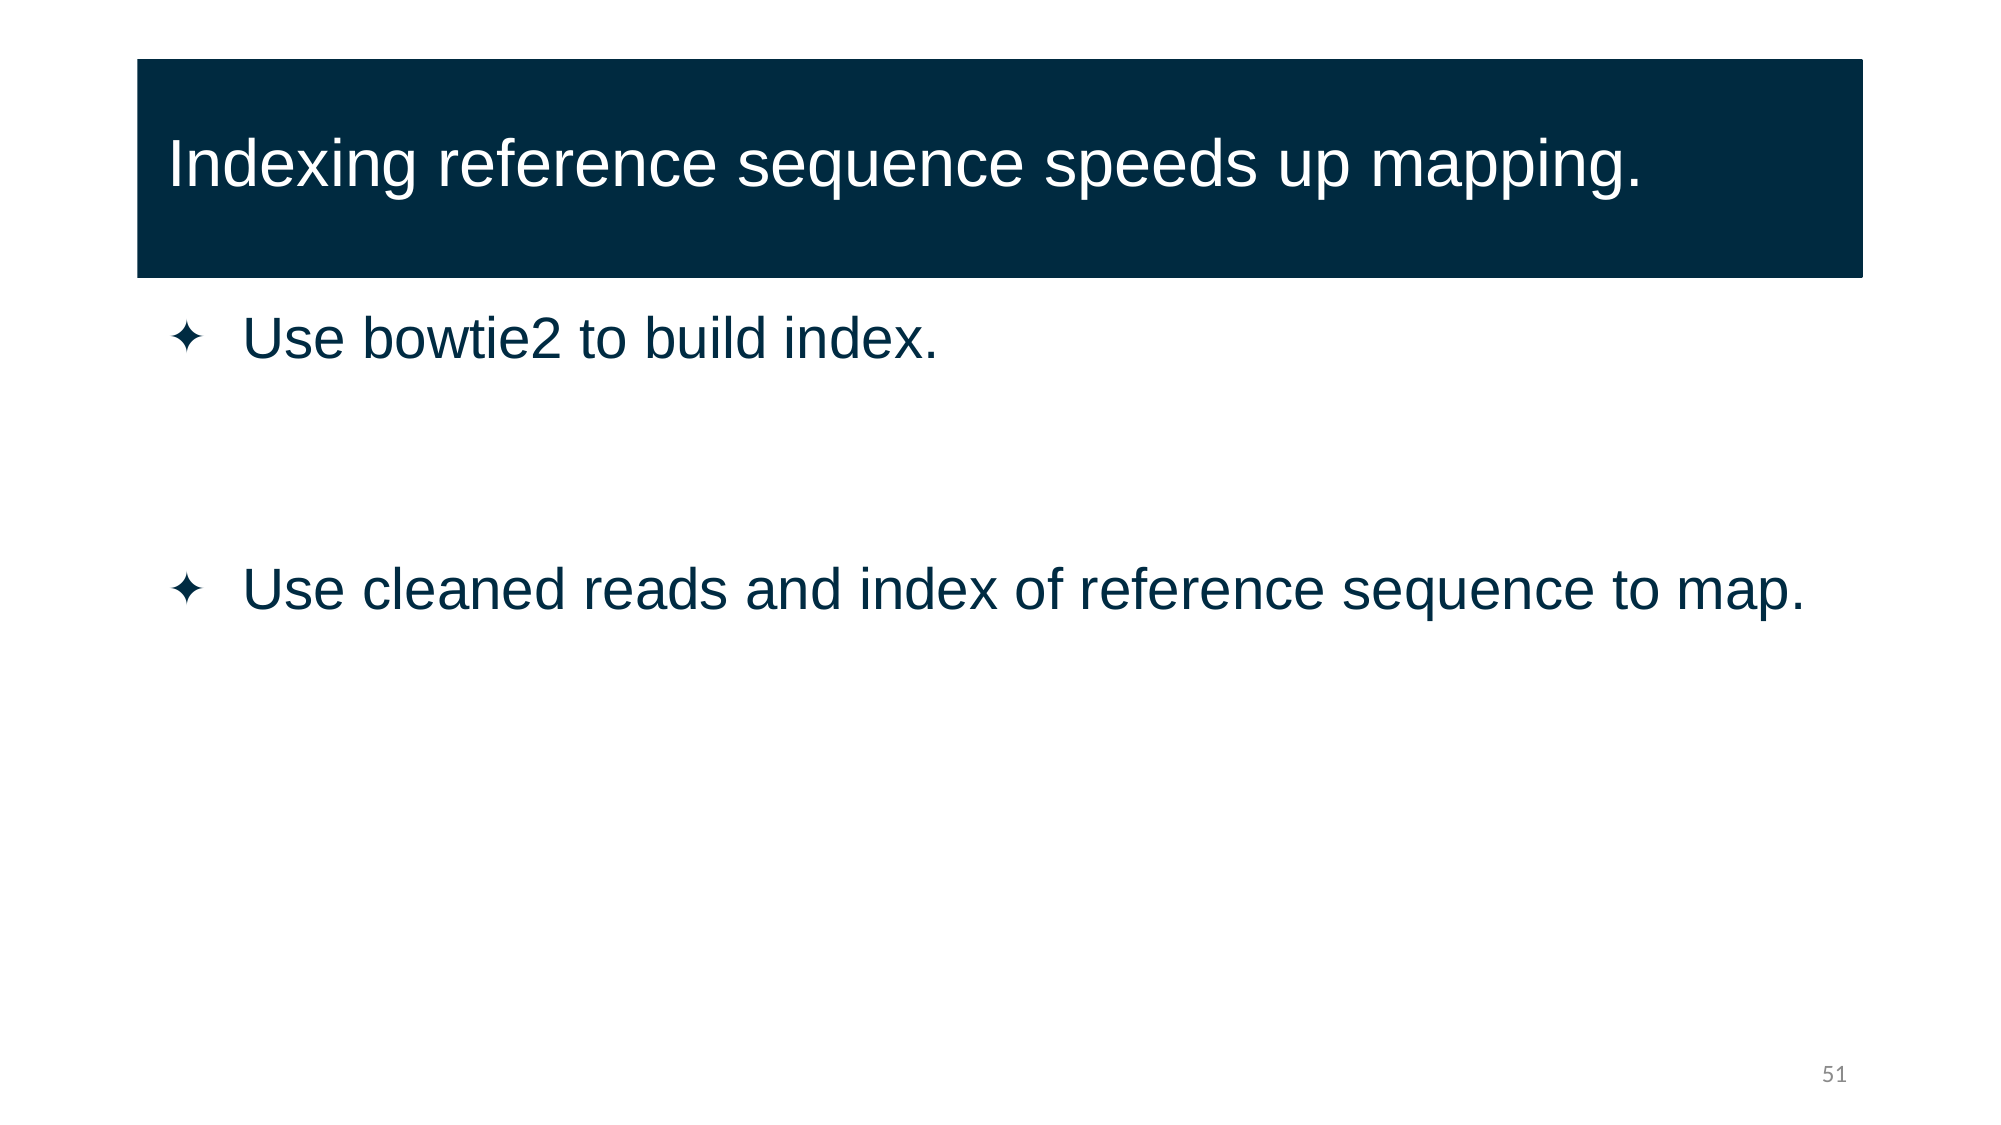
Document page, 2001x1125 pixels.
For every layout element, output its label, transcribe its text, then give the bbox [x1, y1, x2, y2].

title Indexing reference sequence speeds up mapping. [137, 59, 1863, 278]
list Use bowtie2 to build index. Use cleaned reads and index of reference sequence to map. [137, 307, 1863, 626]
slide_number 51 [1412, 1042, 1863, 1103]
